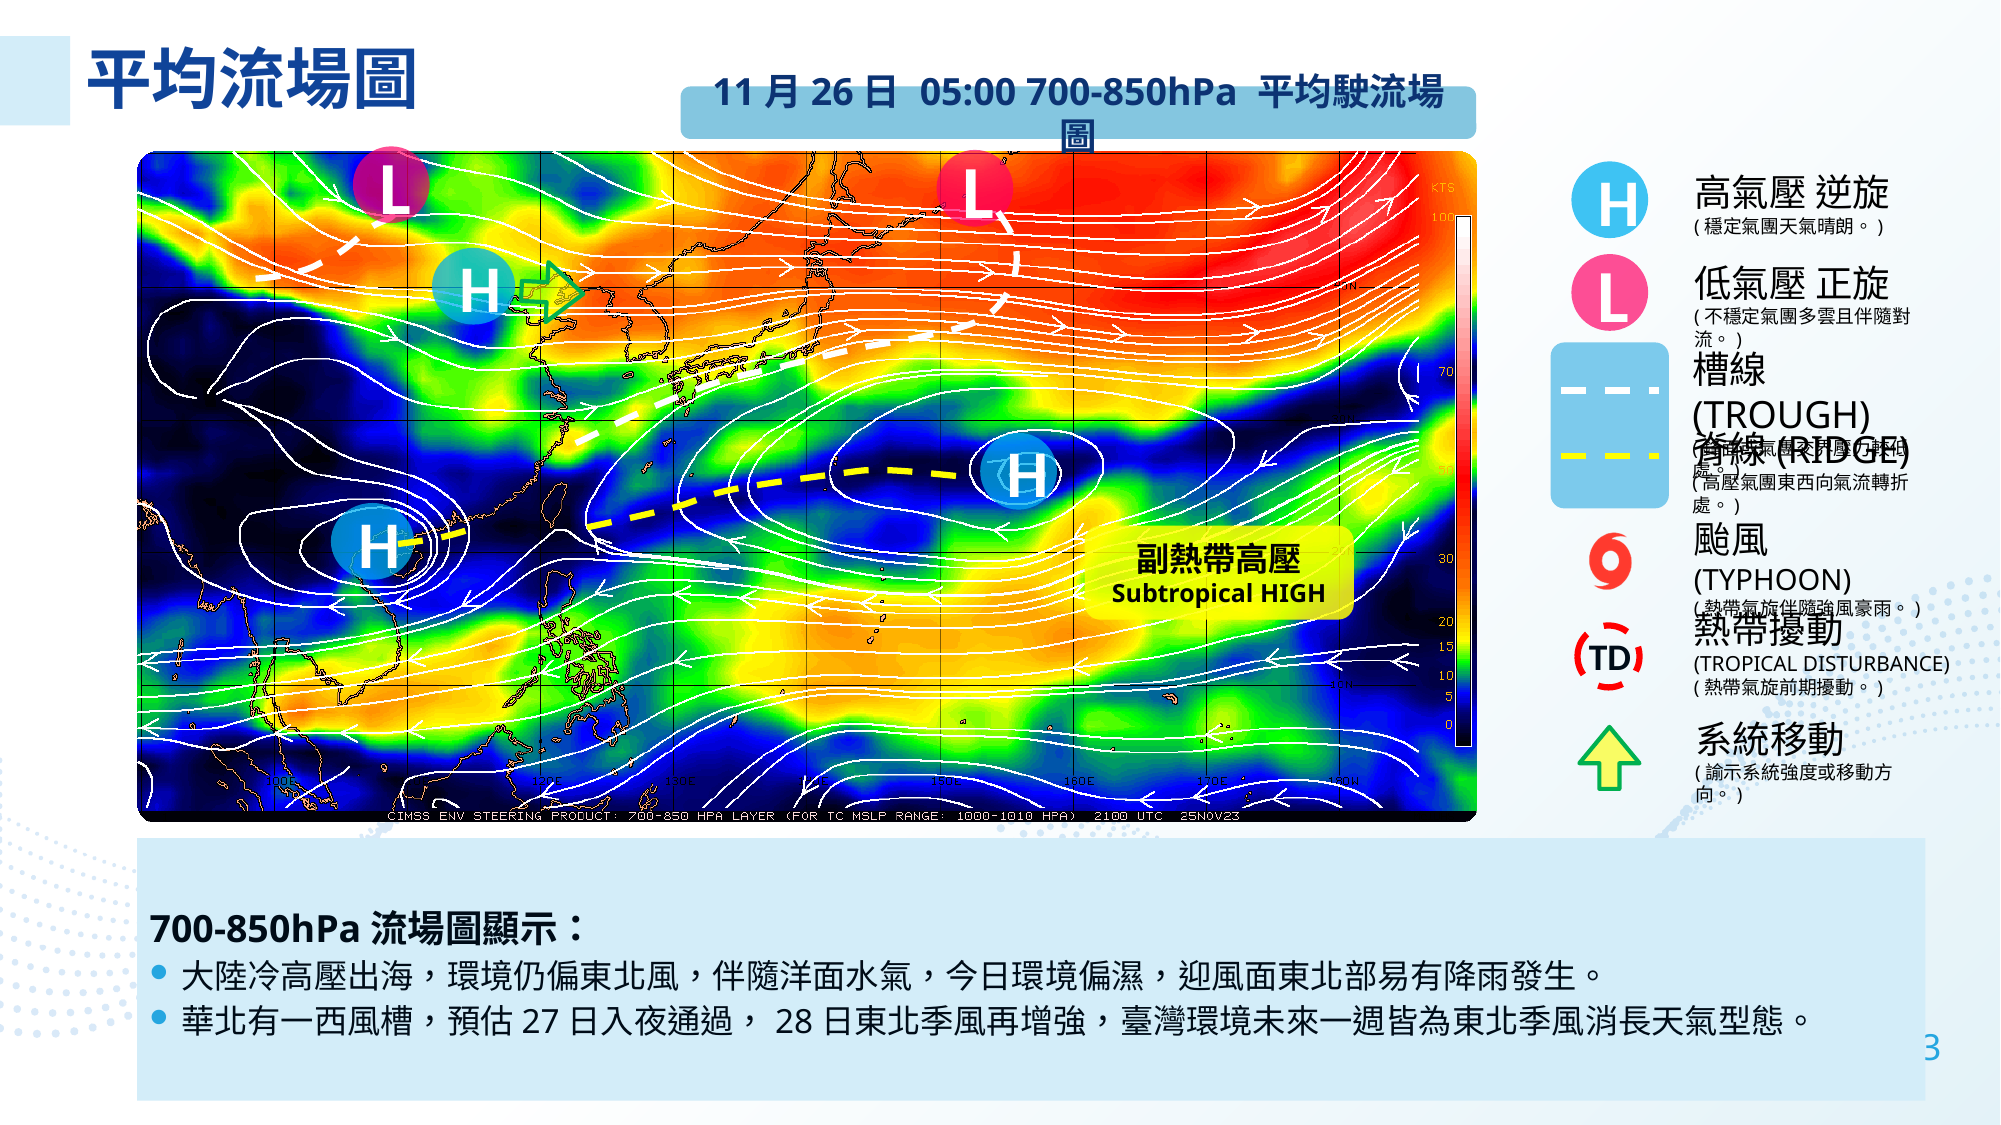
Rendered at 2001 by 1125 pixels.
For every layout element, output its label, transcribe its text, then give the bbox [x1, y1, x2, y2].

picture [1578, 524, 1641, 597]
list 700-850hPa流場圖顯示： 大陸冷高壓出海，環境仍偏東北風，伴隨洋面水氣，今日環境偏濕，迎風面東北部易有降雨發生。 華北有一西風槽，預估27日入夜通過，28日東北季風再增強，臺灣環境未來一週皆為東北季風消長天氣型態。 [137, 838, 1926, 1101]
slide_number 3 [1926, 1005, 1942, 1092]
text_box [1551, 625, 1668, 688]
text_box [1550, 342, 1669, 509]
text_box 11月26日 05:00 700-850hPa 平均駛流場圖 [680, 86, 1477, 139]
picture [136, 151, 1477, 822]
text_box H [1571, 161, 1649, 239]
text_box L [375, 146, 408, 150]
text_box [1579, 726, 1640, 789]
text_box L [1571, 254, 1649, 331]
